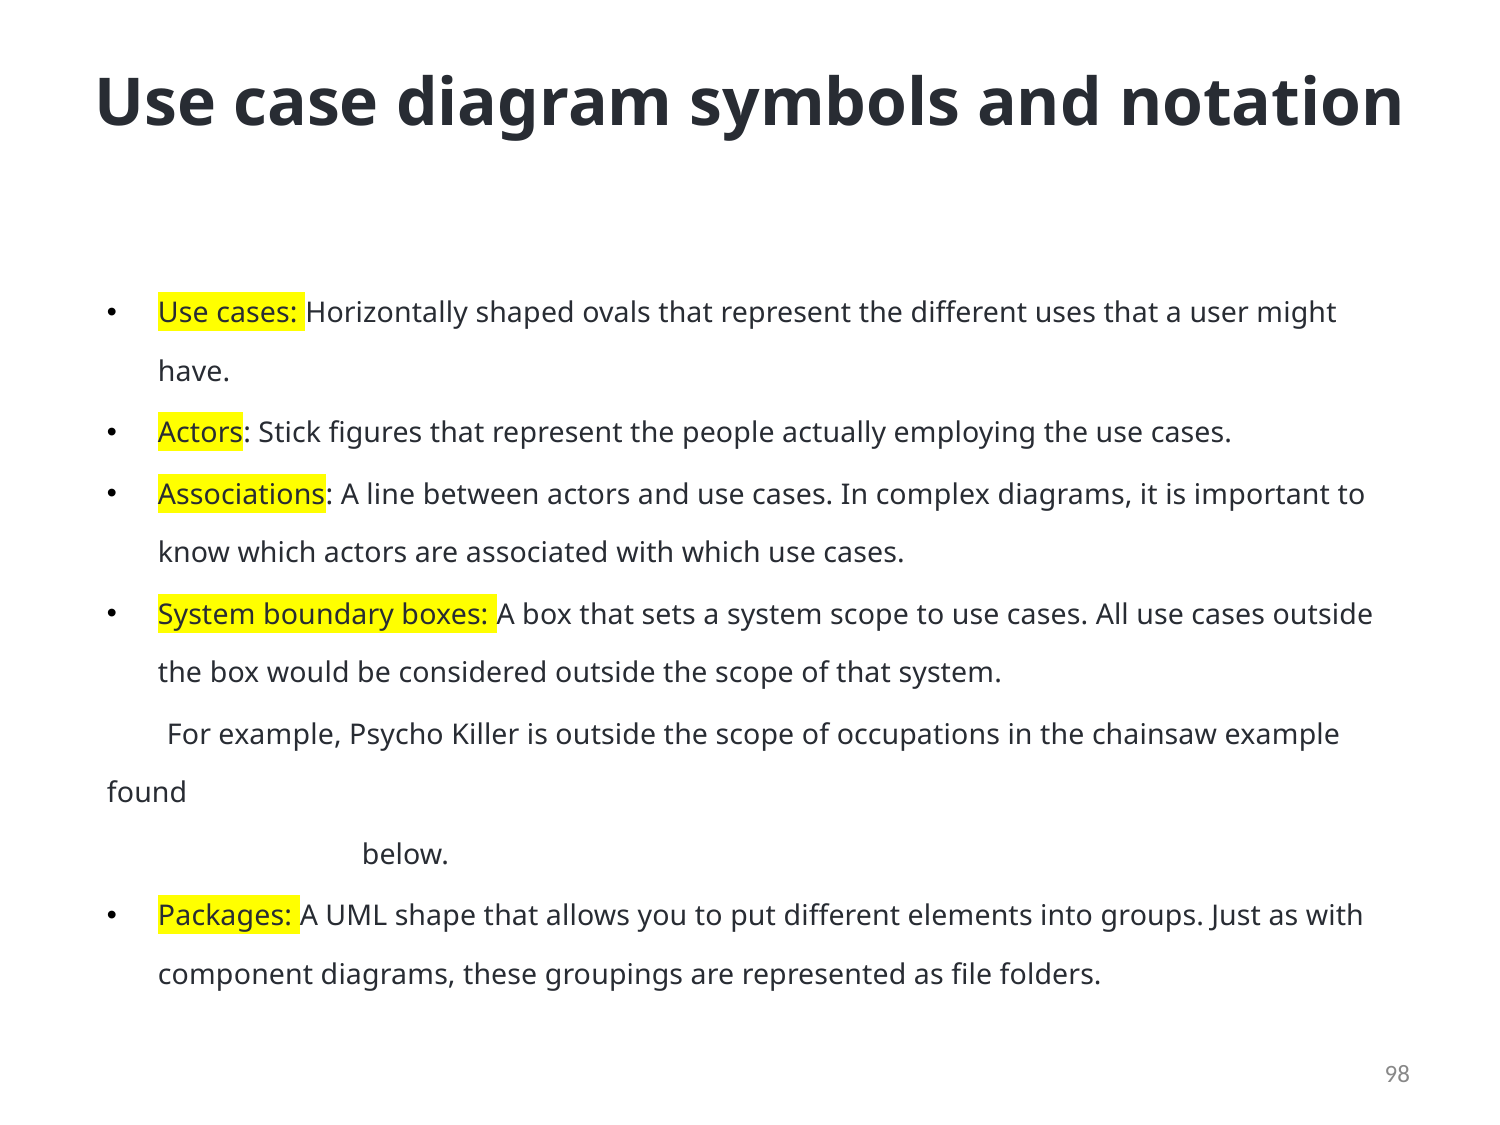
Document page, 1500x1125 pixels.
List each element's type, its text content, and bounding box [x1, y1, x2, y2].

title Use case diagram symbols and notation [75, 45, 1425, 233]
slide_number 98 [1074, 1042, 1425, 1103]
list Use cases: Horizontally shaped ovals that represent the different uses that a user might have. Actors: Stick figures that represent the people actually employing the use cases. Associations: A line between actors and use cases. In complex diagrams, it is important to know which actors are associated with which use cases. System boundary boxes: A box that sets a system scope to use cases. All use cases outside the box would be considered outside the scope of that system. For example, Psycho Killer is outside the scope of occupations in the chainsaw example found below. Packages: A UML shape that allows you to put different elements into groups. Just as with component diagrams, these groupings are represented as file folders. [75, 262, 1425, 1005]
